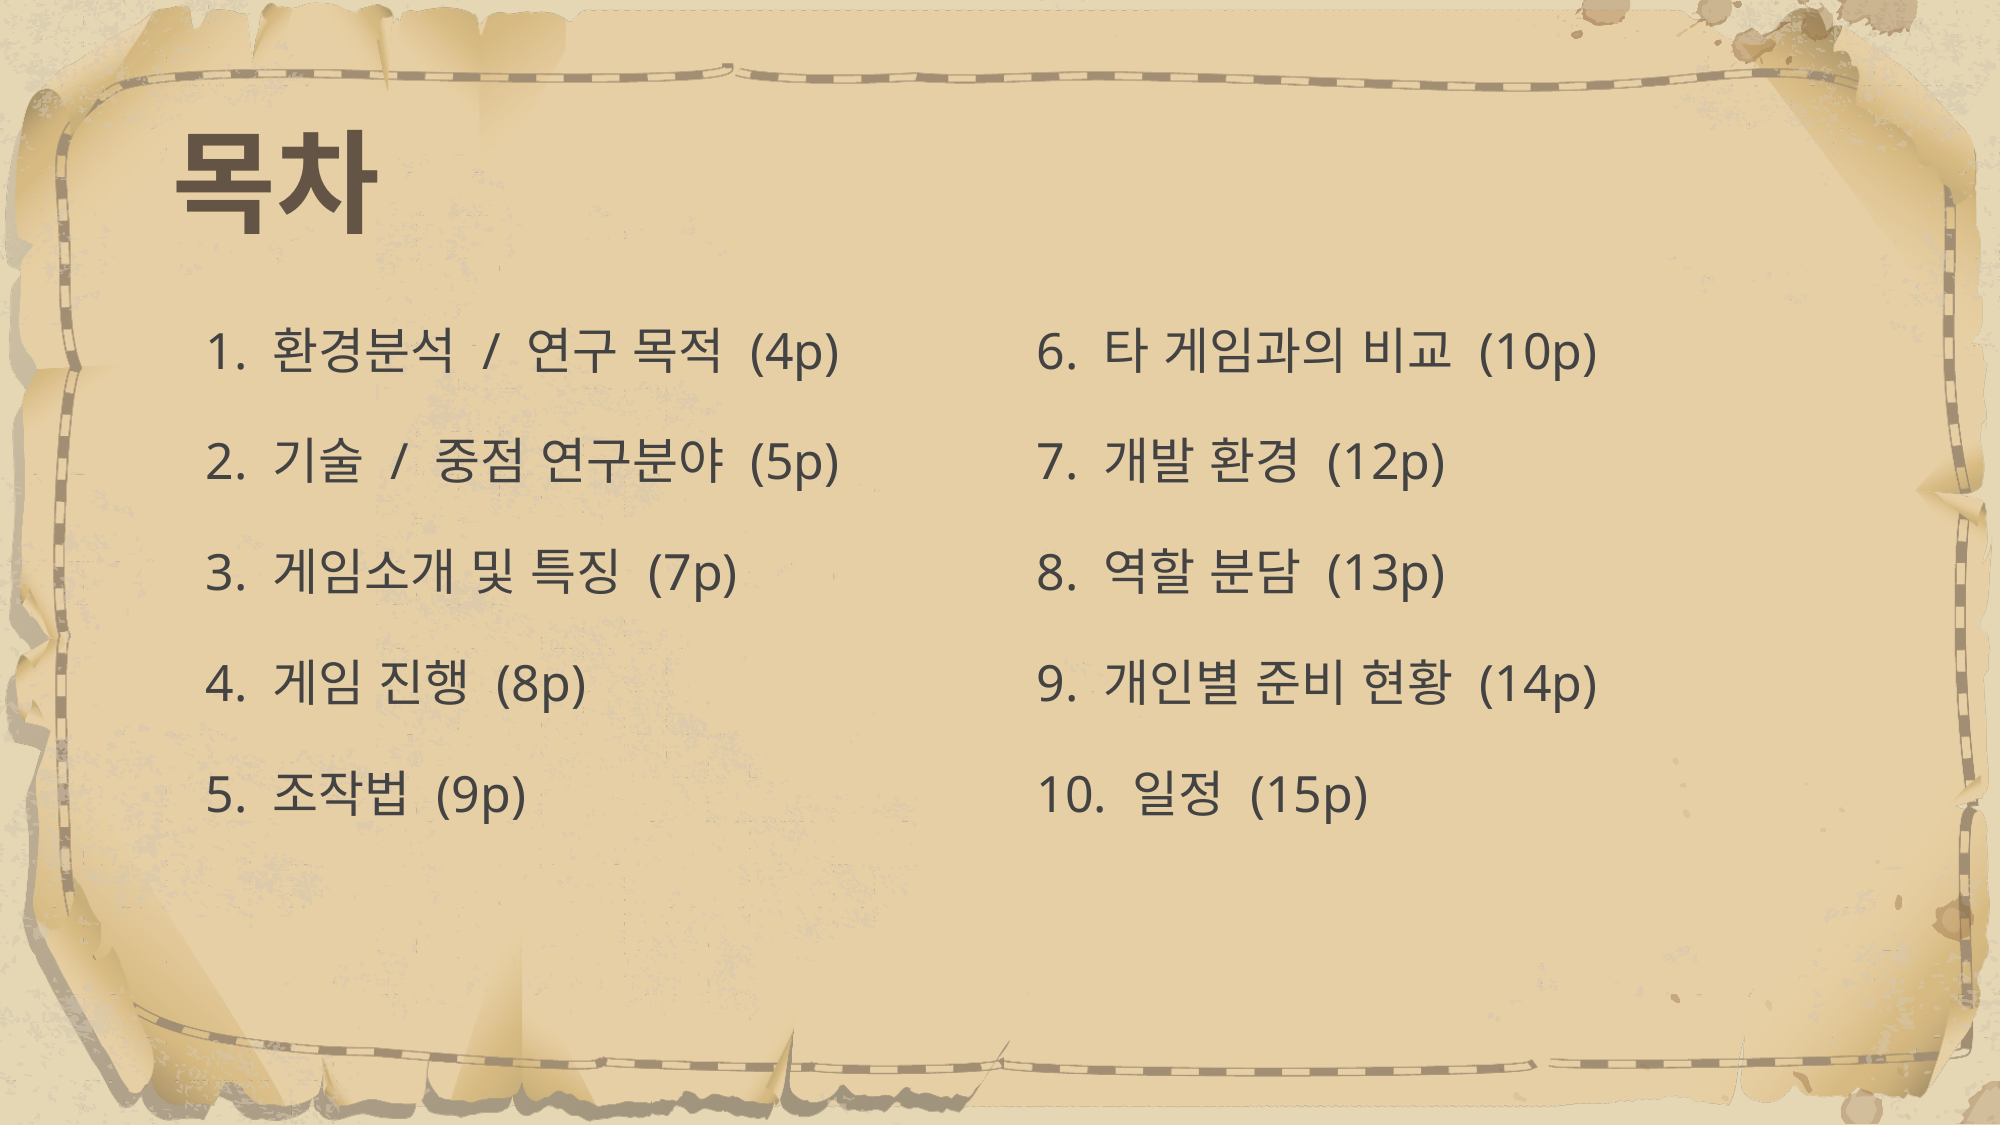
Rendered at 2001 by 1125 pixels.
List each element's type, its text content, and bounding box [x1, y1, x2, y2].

picture [0, 0, 2000, 1124]
title 목차 [157, 97, 1348, 223]
list 1. 환경분석 / 연구 목적 (4p) 2. 기술 / 중점 연구분야 (5p) 3. 게임소개 및 특징 (7p) 4. 게임 진행 (8p) 5. 조작법 (9p) [157, 274, 988, 1022]
text_box 6. 타 게임과의 비교 (10p) 7. 개발 환경 (12p) 8. 역할 분담 (13p) 9. 개인별 준비 현황 (14p) 10. 일정 (15p) [988, 274, 1832, 1022]
